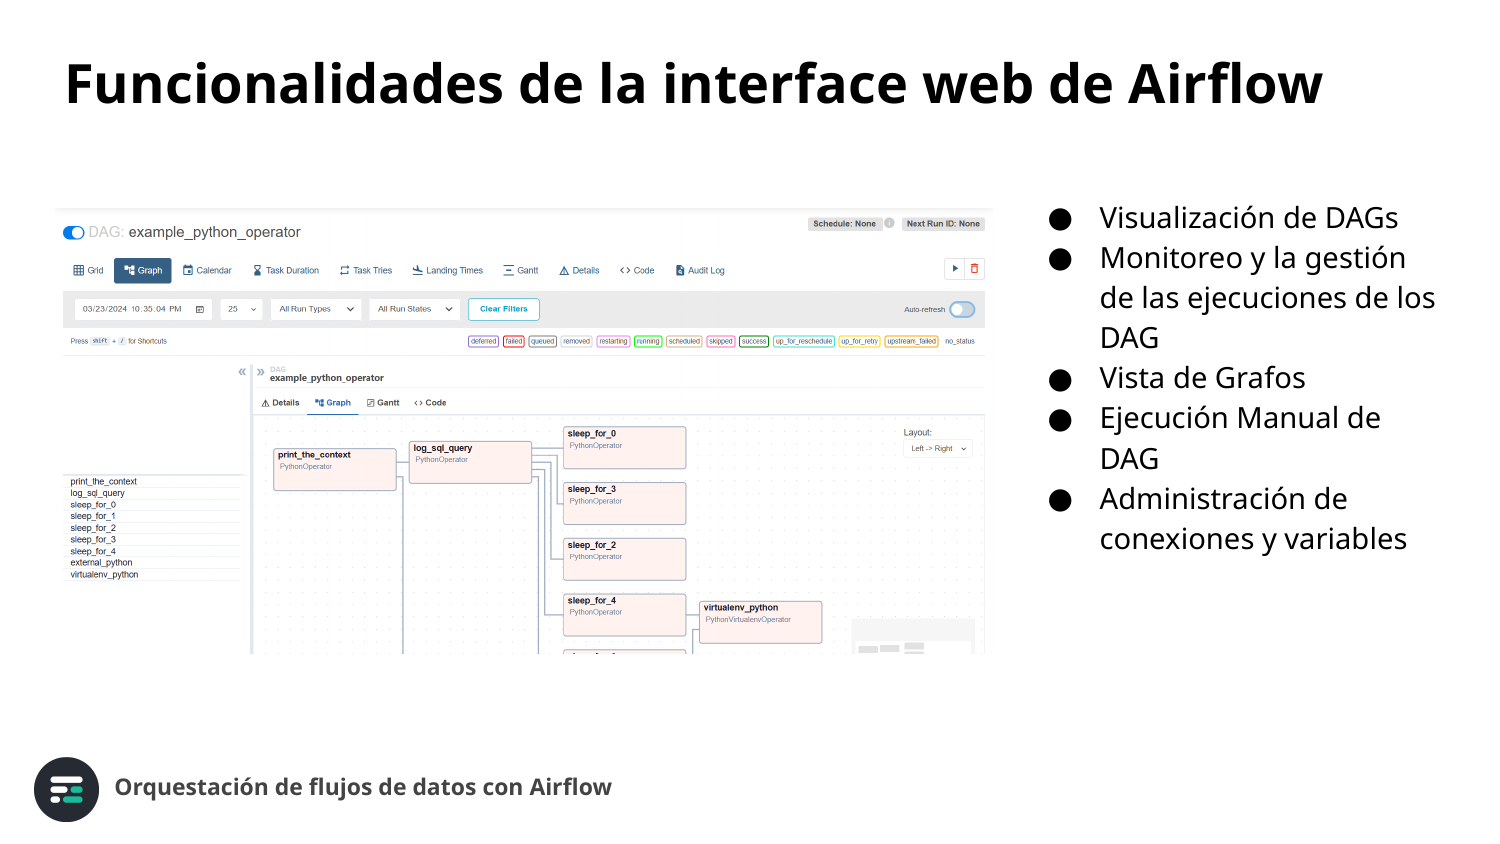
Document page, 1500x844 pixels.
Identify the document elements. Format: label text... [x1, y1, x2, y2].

text_box Visualización de DAGs Monitoreo y la gestión de las ejecuciones de los DAG Vista de Grafos Ejecución Manual de DAG Administración de conexiones y variables [1009, 152, 1460, 597]
picture [33, 756, 100, 823]
picture [54, 208, 993, 654]
title Funcionalidades de la interface web de Airflow [49, 33, 1460, 145]
text_box Orquestación de flujos de datos con Airflow [104, 759, 649, 815]
